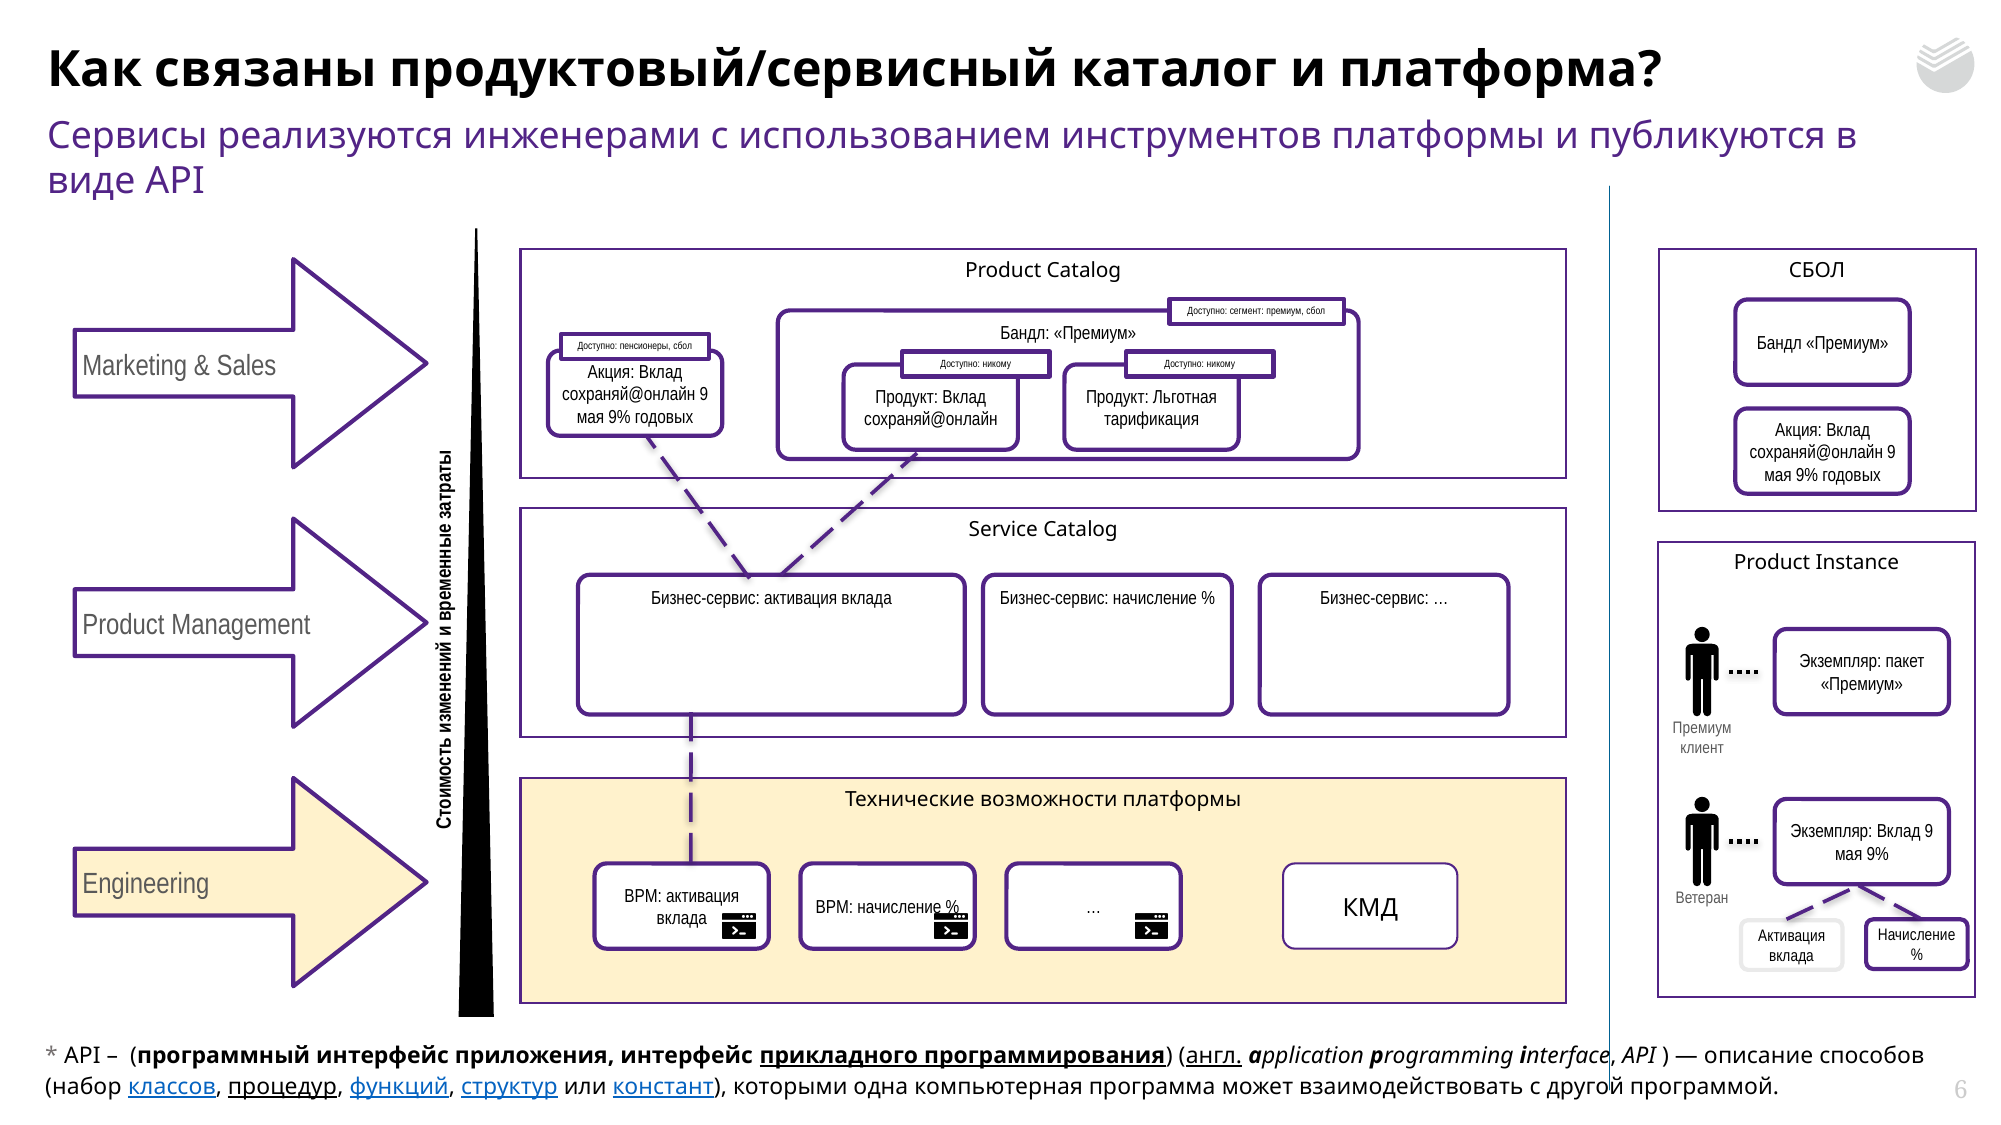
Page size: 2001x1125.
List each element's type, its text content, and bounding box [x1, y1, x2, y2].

text_box Доступно: никому [1126, 351, 1274, 377]
text_box Marketing & Sales [74, 259, 427, 468]
picture [934, 909, 968, 943]
text_box Доступно: сегмент: премиум, сбол [1169, 298, 1344, 324]
text_box Акция: Вклад сохраняй@онлайн 9 мая 9% годовых [547, 350, 723, 436]
text_box Продукт: Вклад сохраняй@онлайн [843, 364, 1018, 450]
picture [722, 909, 756, 943]
text_box Премиум клиент [1663, 709, 1741, 765]
text_box Engineering [74, 777, 427, 987]
text_box BPM: активация вклада [594, 863, 769, 949]
text_box Product Management [74, 518, 422, 727]
text_box Доступно: никому [902, 351, 1050, 377]
text_box Начисление % [1866, 919, 1968, 969]
text_box Бандл: «Премиум» [777, 310, 1359, 460]
text_box Бизнес-сервис: активация вклада [577, 574, 965, 715]
text_box Бизнес-сервис: … [1259, 574, 1509, 715]
text_box Бизнес-сервис: начисление % [983, 574, 1232, 715]
text_box Доступно: пенсионеры, сбол [561, 333, 709, 359]
text_box Ветеран [1663, 879, 1741, 915]
text_box … [1006, 863, 1181, 949]
text_box Активация вклада [1741, 920, 1843, 970]
title Как связаны продуктовый/сервисный каталог и платформа? [32, 35, 1887, 103]
text_box Product Instance [1657, 541, 1976, 998]
text_box [1685, 796, 1719, 879]
text_box Сервисы реализуются инженерами с использованием инструментов платформы и публикуются в виде API [32, 103, 1968, 209]
text_box BPM: начисление % [800, 863, 975, 949]
text_box Стоимость изменений и временные затраты [422, 442, 463, 837]
text_box Экземпляр: пакет «Премиум» [1774, 628, 1949, 715]
text_box Service Catalog [520, 508, 740, 738]
text_box Акция: Вклад сохраняй@онлайн 9 мая 9% годовых [1735, 408, 1910, 494]
text_box Бандл «Премиум» [1735, 299, 1910, 385]
text_box [1685, 626, 1719, 709]
text_box СБОЛ [1658, 248, 1976, 512]
text_box Product Catalog [520, 248, 1566, 478]
text_box Экземпляр: Вклад 9 мая 9% [1774, 798, 1949, 885]
text_box * API – (программный интерфейс приложения, интерфейс прикладного программирования) (англ. application programming interface, API ) — описание способов (набор классов, процедур, функций, структур или констант), которыми одна компьютерная программа может взаимодействовать с другой программой. [30, 1033, 1948, 1111]
text_box Продукт: Льготная тарификация [1064, 364, 1239, 450]
text_box Service Catalog [693, 508, 1566, 738]
text_box [458, 228, 494, 1017]
text_box КМД [1283, 863, 1458, 949]
text_box Технические возможности платформы [520, 777, 1566, 1003]
picture [1135, 909, 1169, 943]
